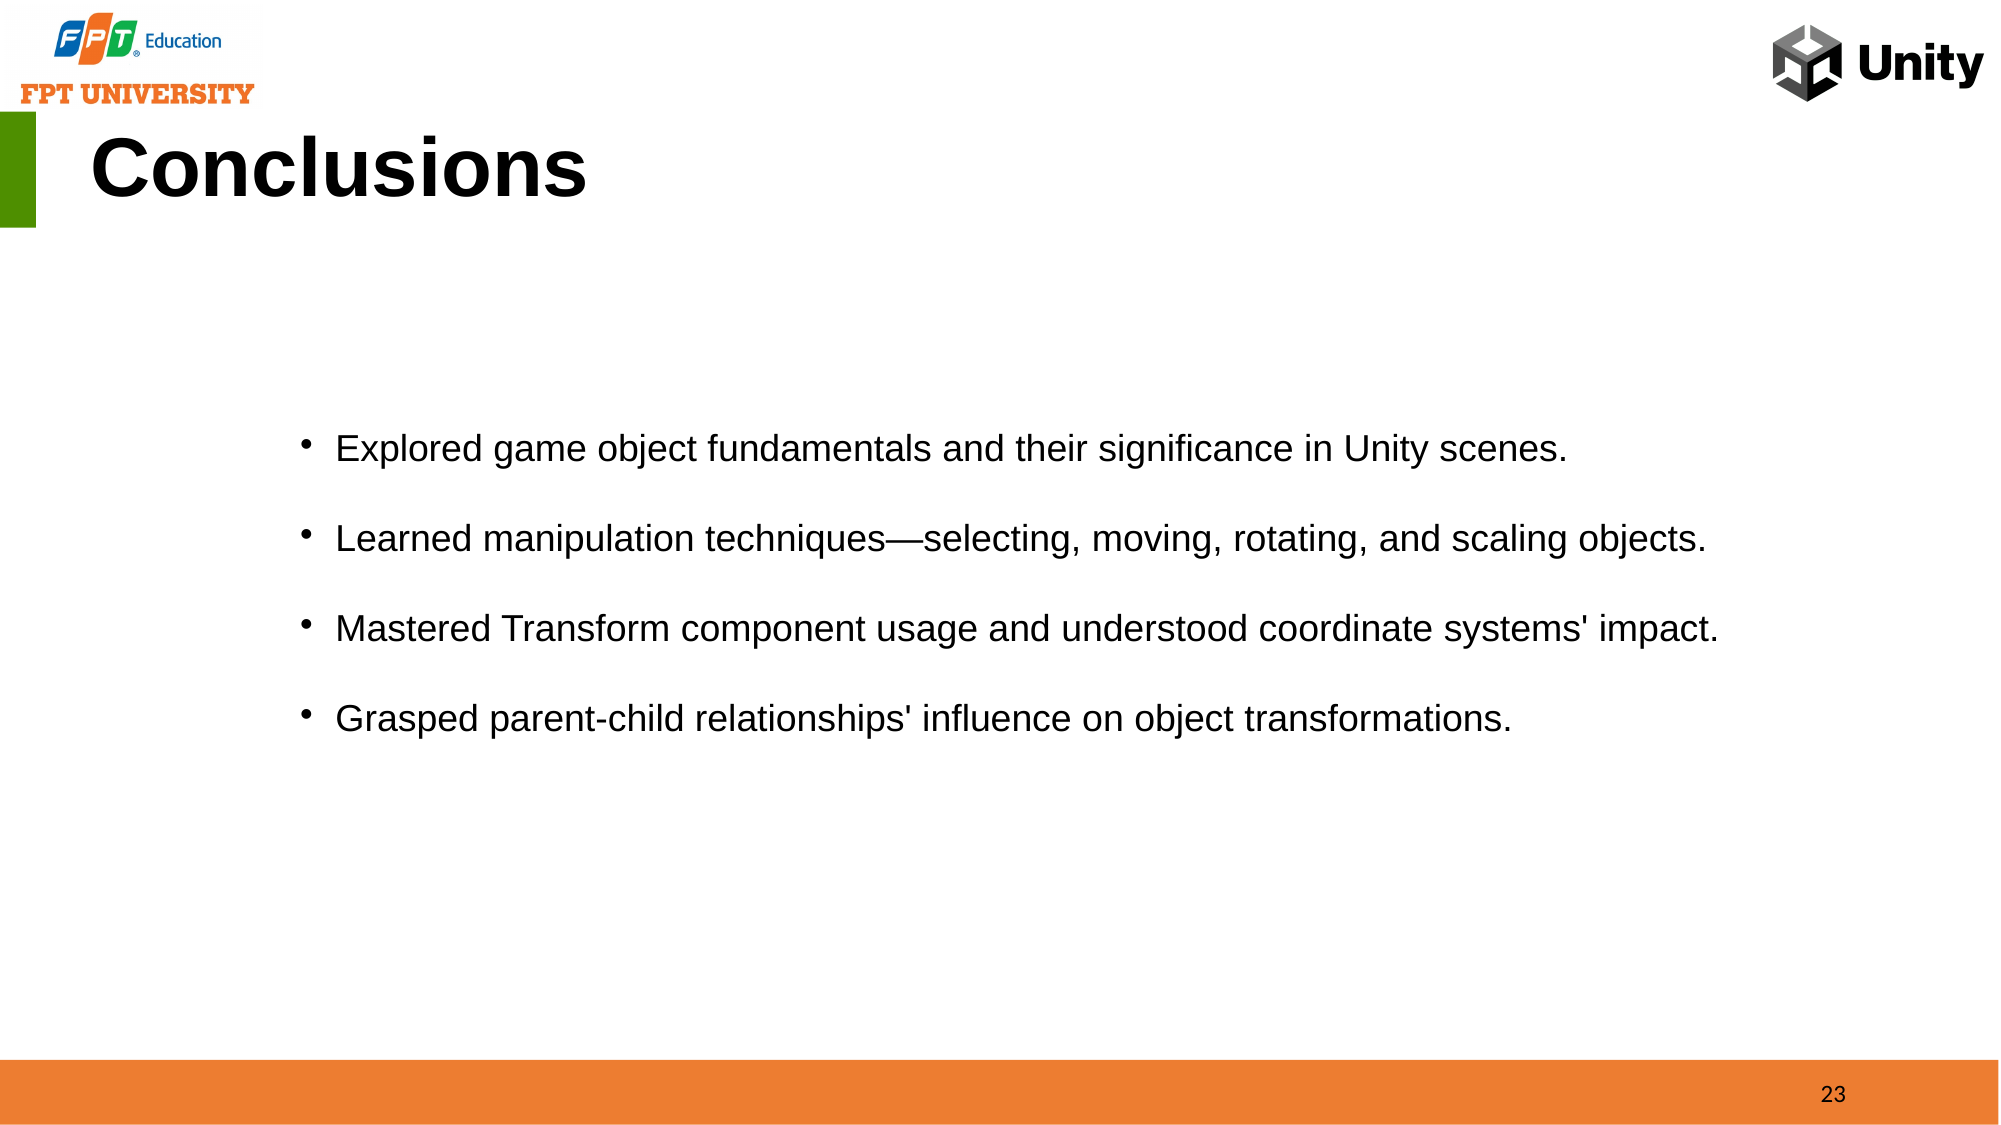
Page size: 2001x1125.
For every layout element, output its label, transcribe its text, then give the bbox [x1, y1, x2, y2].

picture [4, 4, 263, 109]
slide_number 23 [1412, 1063, 1861, 1122]
text_box Explored game object fundamentals and their significance in Unity scenes. Learned manipulation techniques—selecting, moving, rotating, and scaling objects. Mastered Transform component usage and understood coordinate systems' impact. Grasped parent-child relationships' influence on object transformations. [285, 372, 1800, 891]
text_box [31, 238, 1809, 967]
picture [1765, 0, 1993, 127]
text_box Conclusions [37, 111, 1976, 228]
